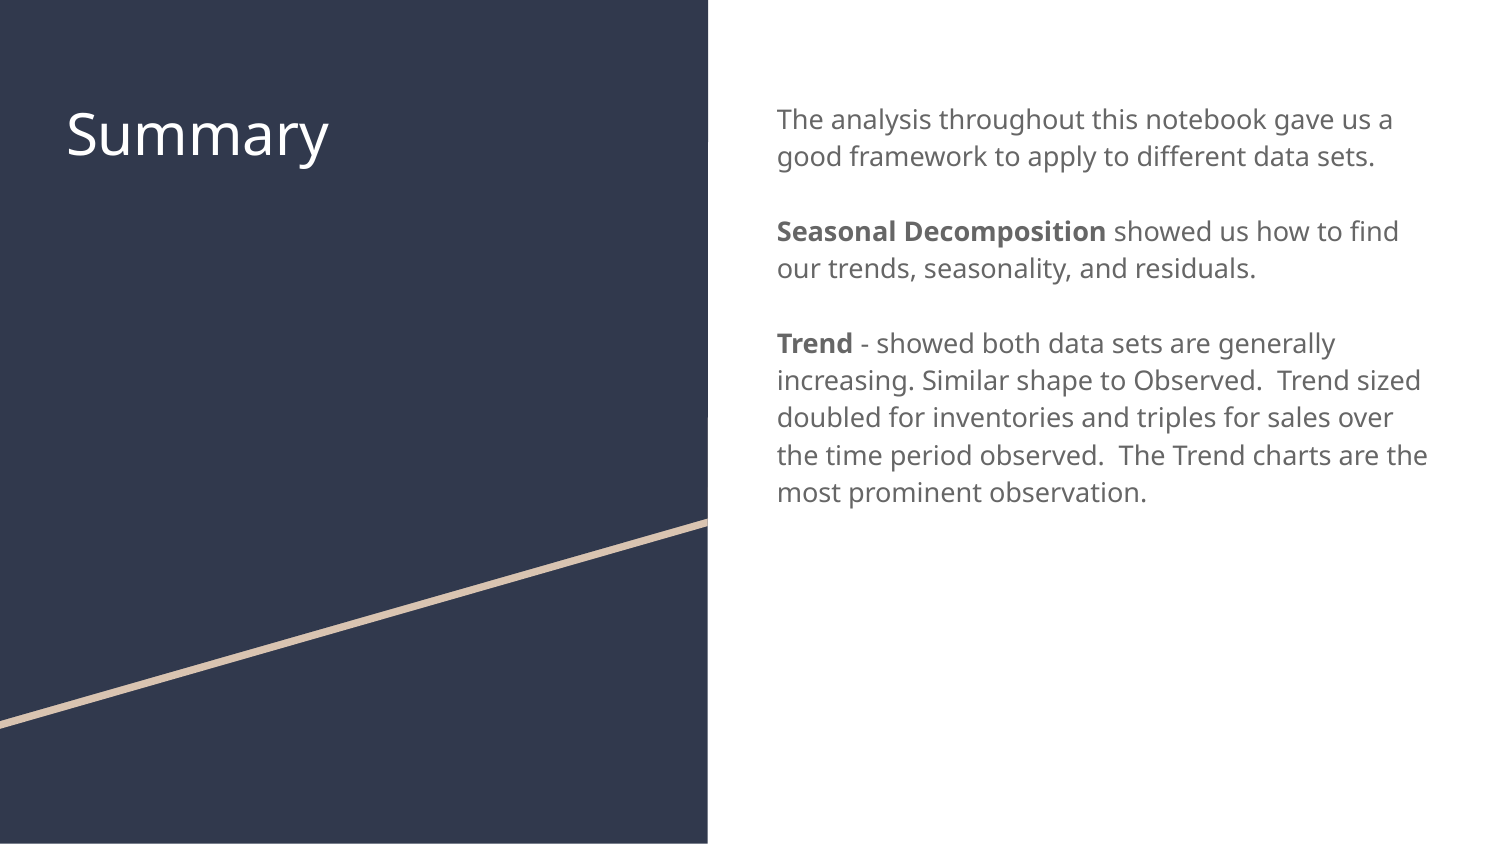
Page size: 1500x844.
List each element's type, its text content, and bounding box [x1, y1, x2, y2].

list The analysis throughout this notebook gave us a good framework to apply to different data sets. Seasonal Decomposition showed us how to find our trends, seasonality, and residuals. Trend - showed both data sets are generally increasing. Similar shape to Observed. Trend sized doubled for inventories and triples for sales over the time period observed. The Trend charts are the most prominent observation. [761, 82, 1446, 755]
title Summary [51, 82, 660, 494]
